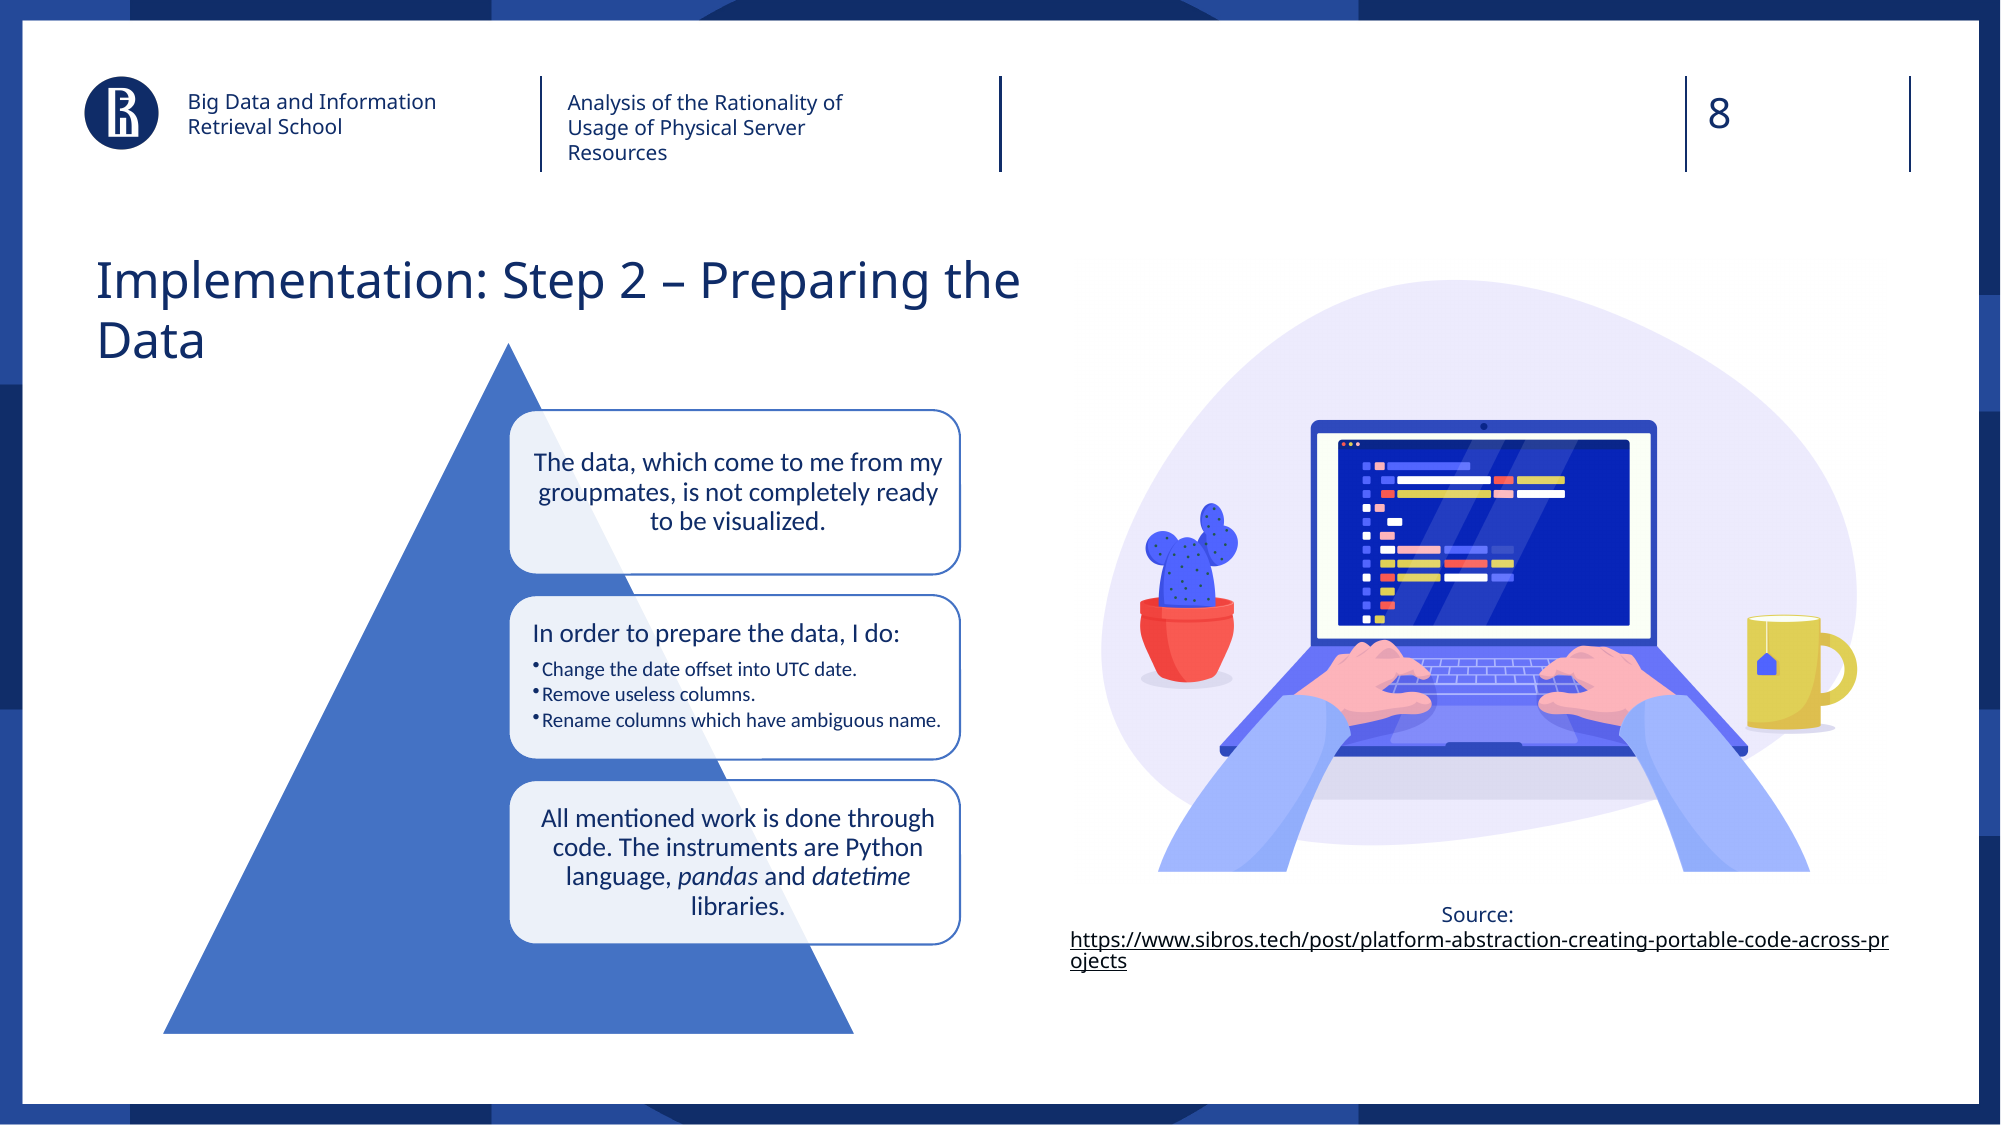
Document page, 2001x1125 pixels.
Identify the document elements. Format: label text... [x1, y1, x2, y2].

list Big Data and Information Retrieval School [187, 88, 500, 157]
picture [0, 0, 2001, 1125]
list Analysis of the Rationality of Usage of Physical Server Resources [567, 90, 907, 157]
title Implementation: Step 2 – Preparing the Data [96, 248, 1119, 376]
text_box Source: https://www.sibros.tech/post/platform-abstraction-creating-portable-code-across-projects [1055, 893, 1906, 962]
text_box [94, 340, 1027, 1035]
